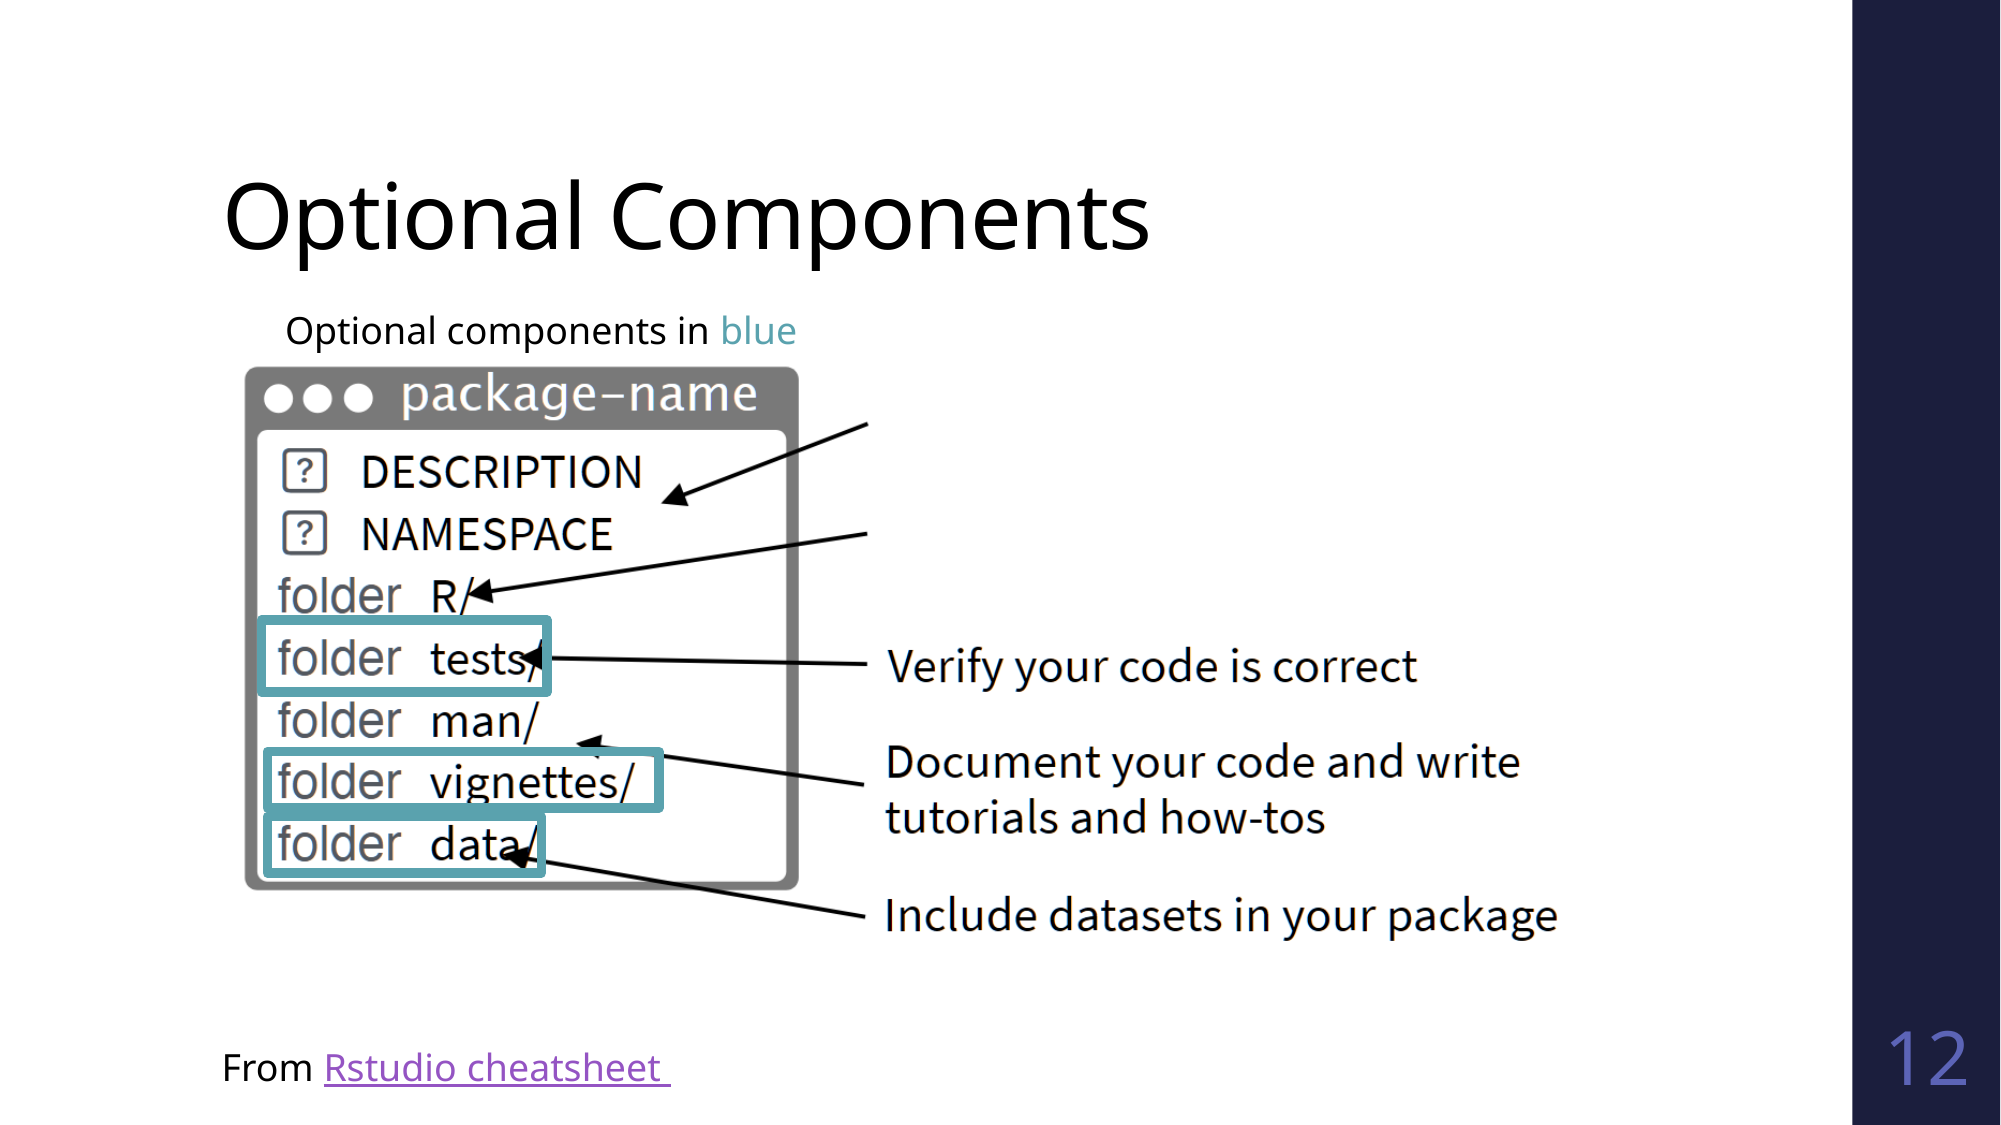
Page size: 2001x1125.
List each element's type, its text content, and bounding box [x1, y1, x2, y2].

picture [206, 299, 1606, 986]
title Optional Components [206, 60, 1797, 278]
text_box From Rstudio cheatsheet [206, 1036, 752, 1103]
list [206, 299, 1617, 1014]
slide_number 12 [1852, 1012, 2000, 1110]
